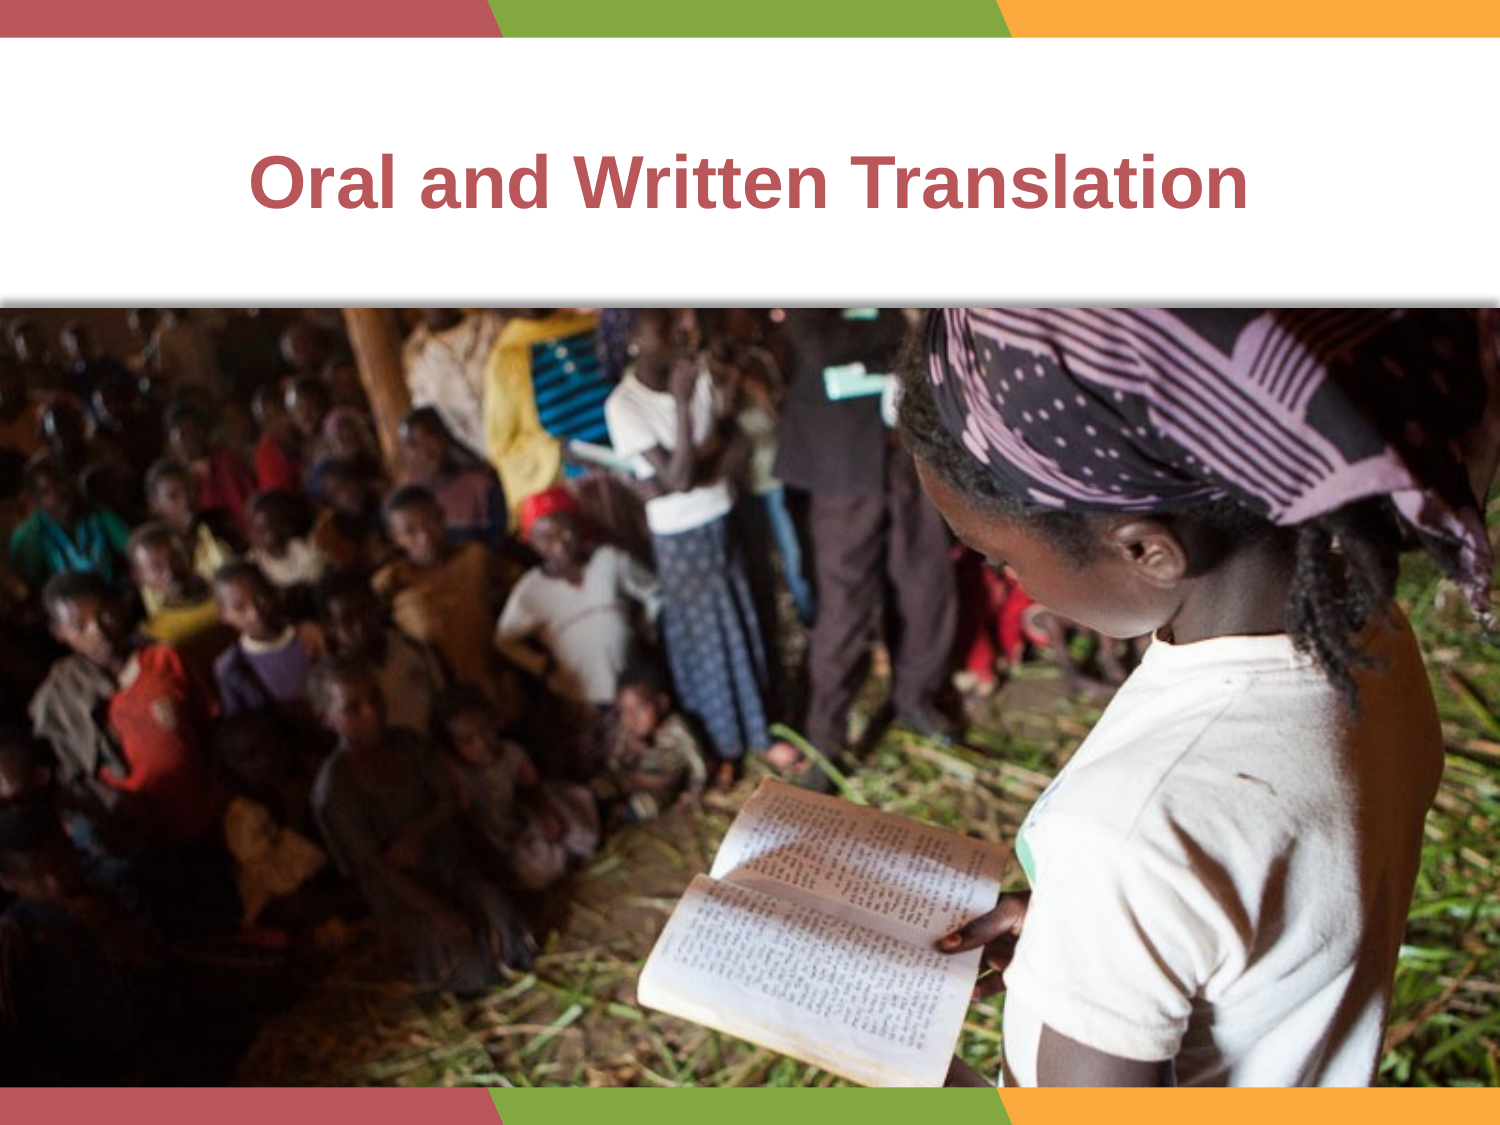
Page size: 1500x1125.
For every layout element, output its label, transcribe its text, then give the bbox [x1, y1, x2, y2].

text_box Oral and Written Translation [27, 125, 1473, 231]
picture [0, 308, 1500, 1087]
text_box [0, 0, 1500, 38]
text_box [0, 1087, 1500, 1125]
